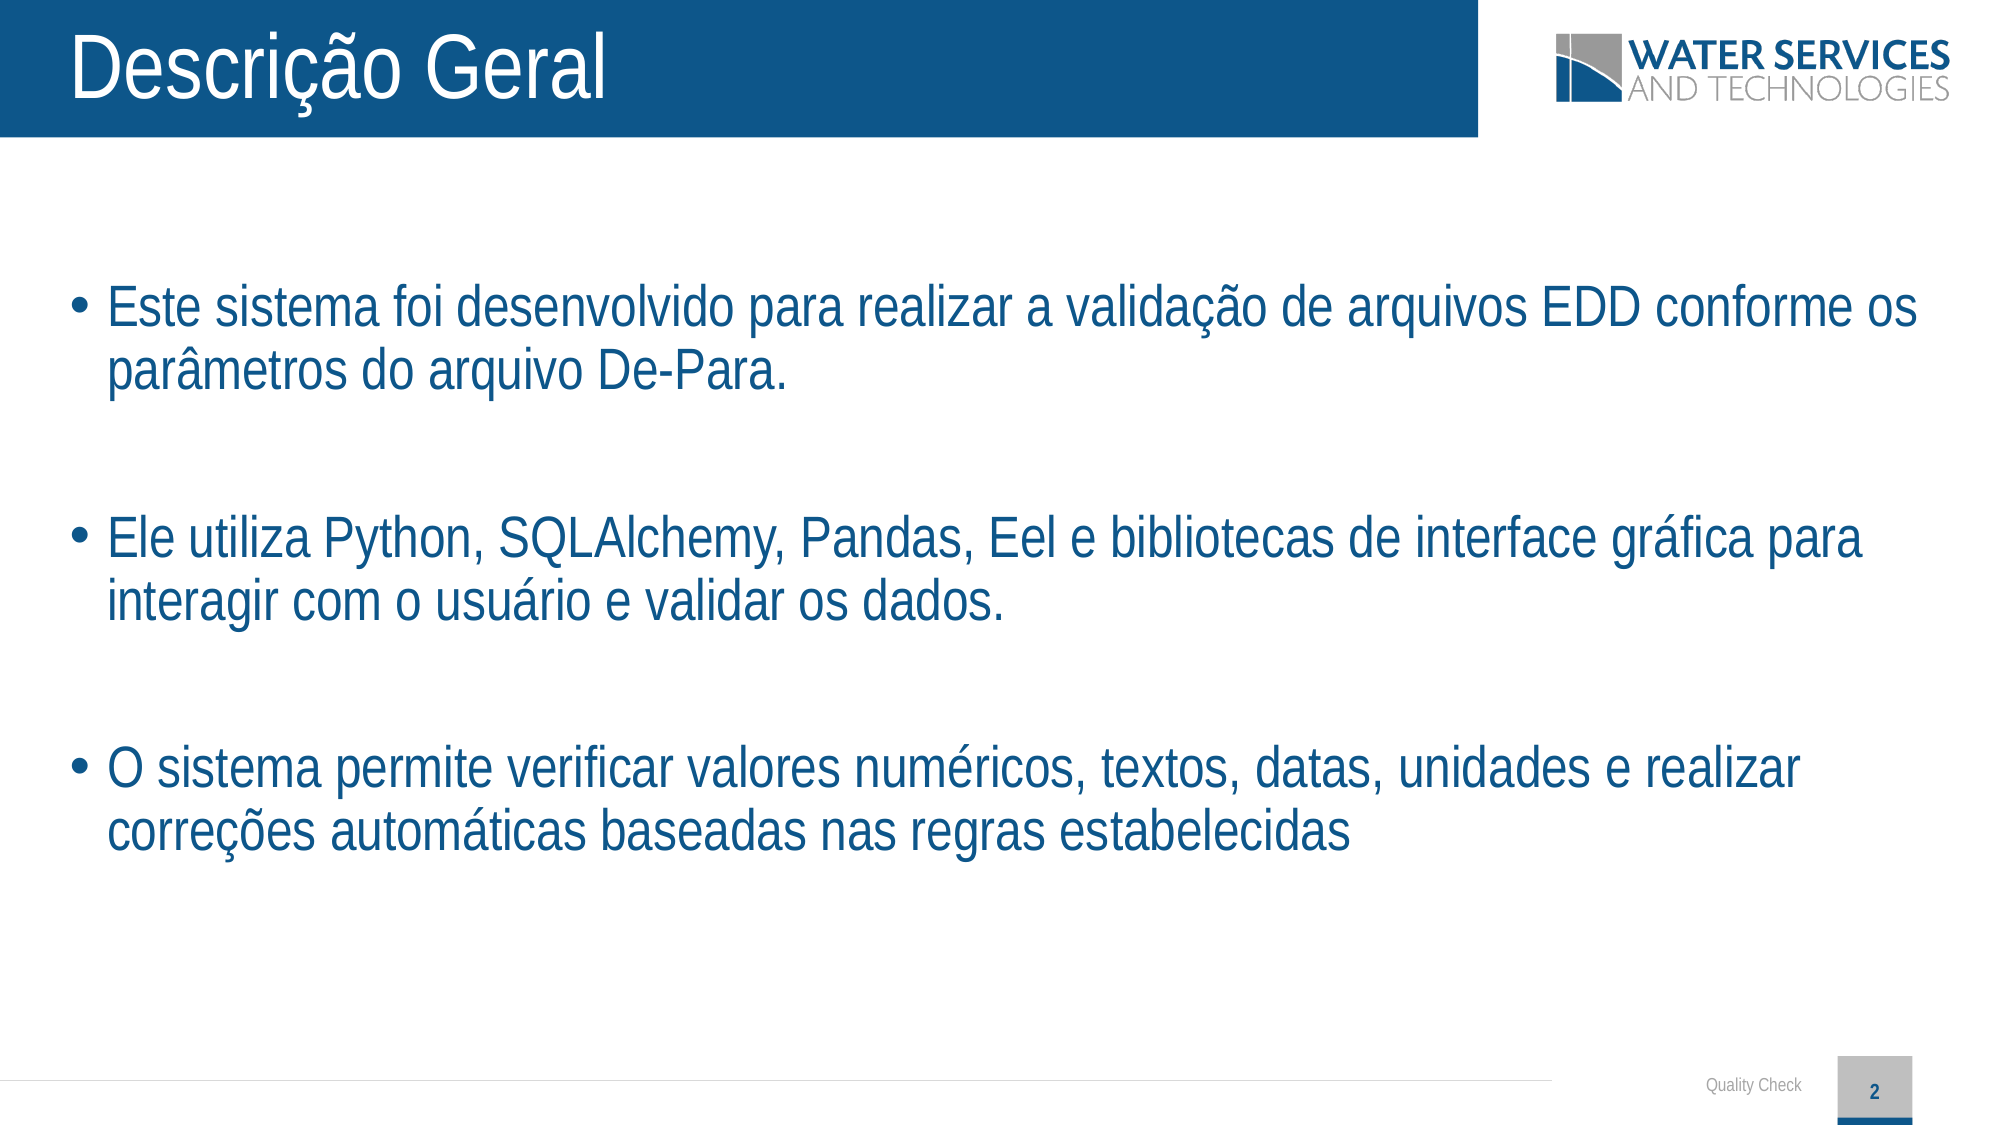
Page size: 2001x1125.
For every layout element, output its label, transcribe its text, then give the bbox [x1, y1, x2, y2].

title Descrição Geral [54, 0, 1479, 138]
picture [1551, 17, 1959, 120]
list Este sistema foi desenvolvido para realizar a validação de arquivos EDD conforme os parâmetros do arquivo De-Para. Ele utiliza Python, SQLAlchemy, Pandas, Eel e bibliotecas de interface gráfica para interagir com o usuário e validar os dados. O sistema permite verificar valores numéricos, textos, datas, unidades e realizar correções automáticas baseadas nas regras estabelecidas [54, 178, 1938, 1014]
